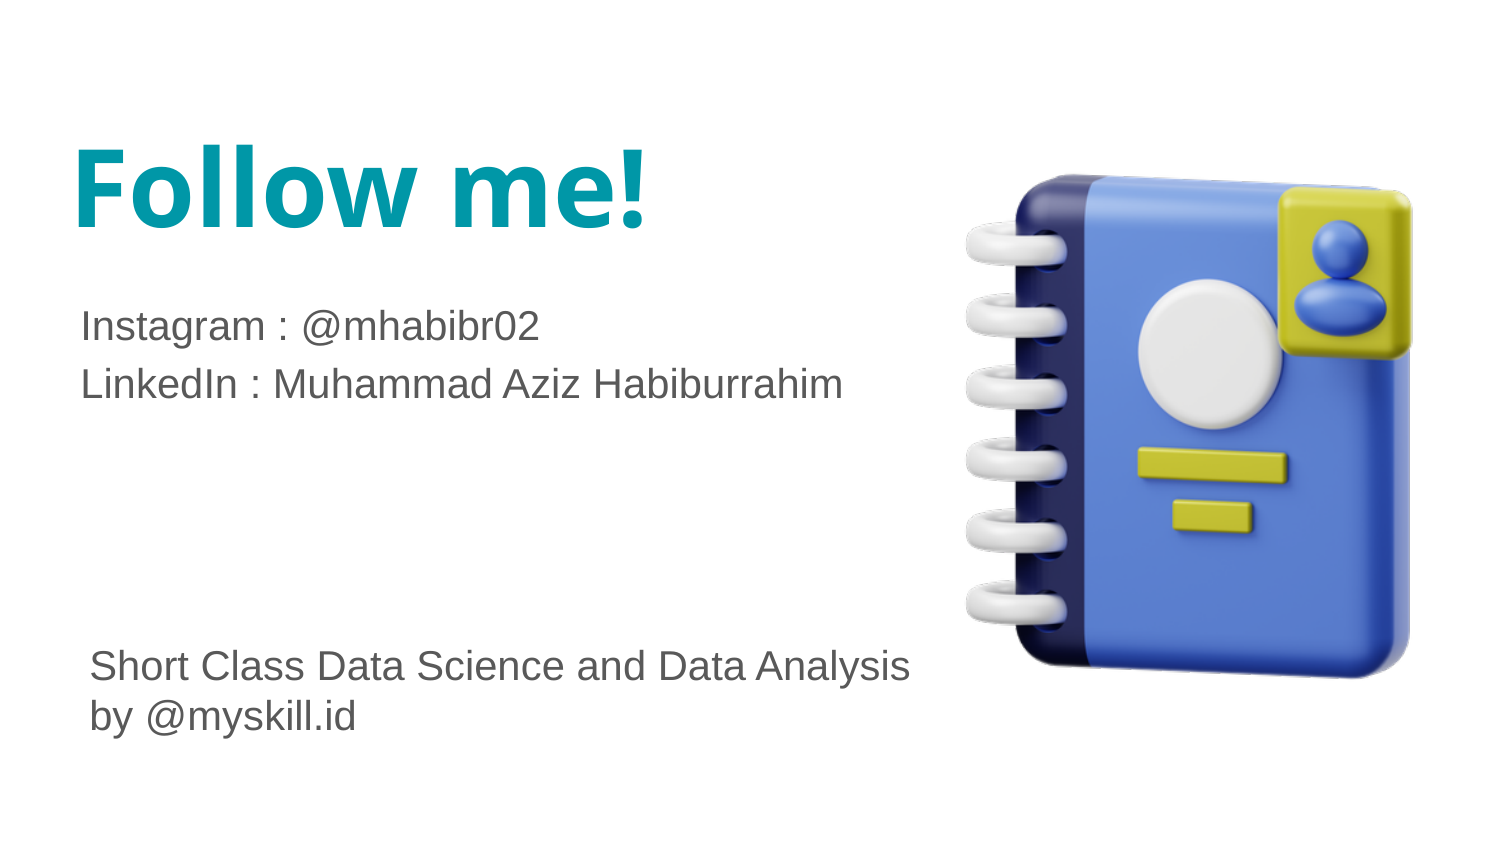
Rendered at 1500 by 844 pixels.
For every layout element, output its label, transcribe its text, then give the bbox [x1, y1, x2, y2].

text_box Follow me! [54, 49, 1453, 264]
text_box Short Class Data Science and Data Analysis by @myskill.id [74, 623, 939, 775]
text_box Instagram : @mhabibr02 LinkedIn : Muhammad Aziz Habiburrahim [65, 276, 880, 561]
picture [904, 135, 1476, 708]
